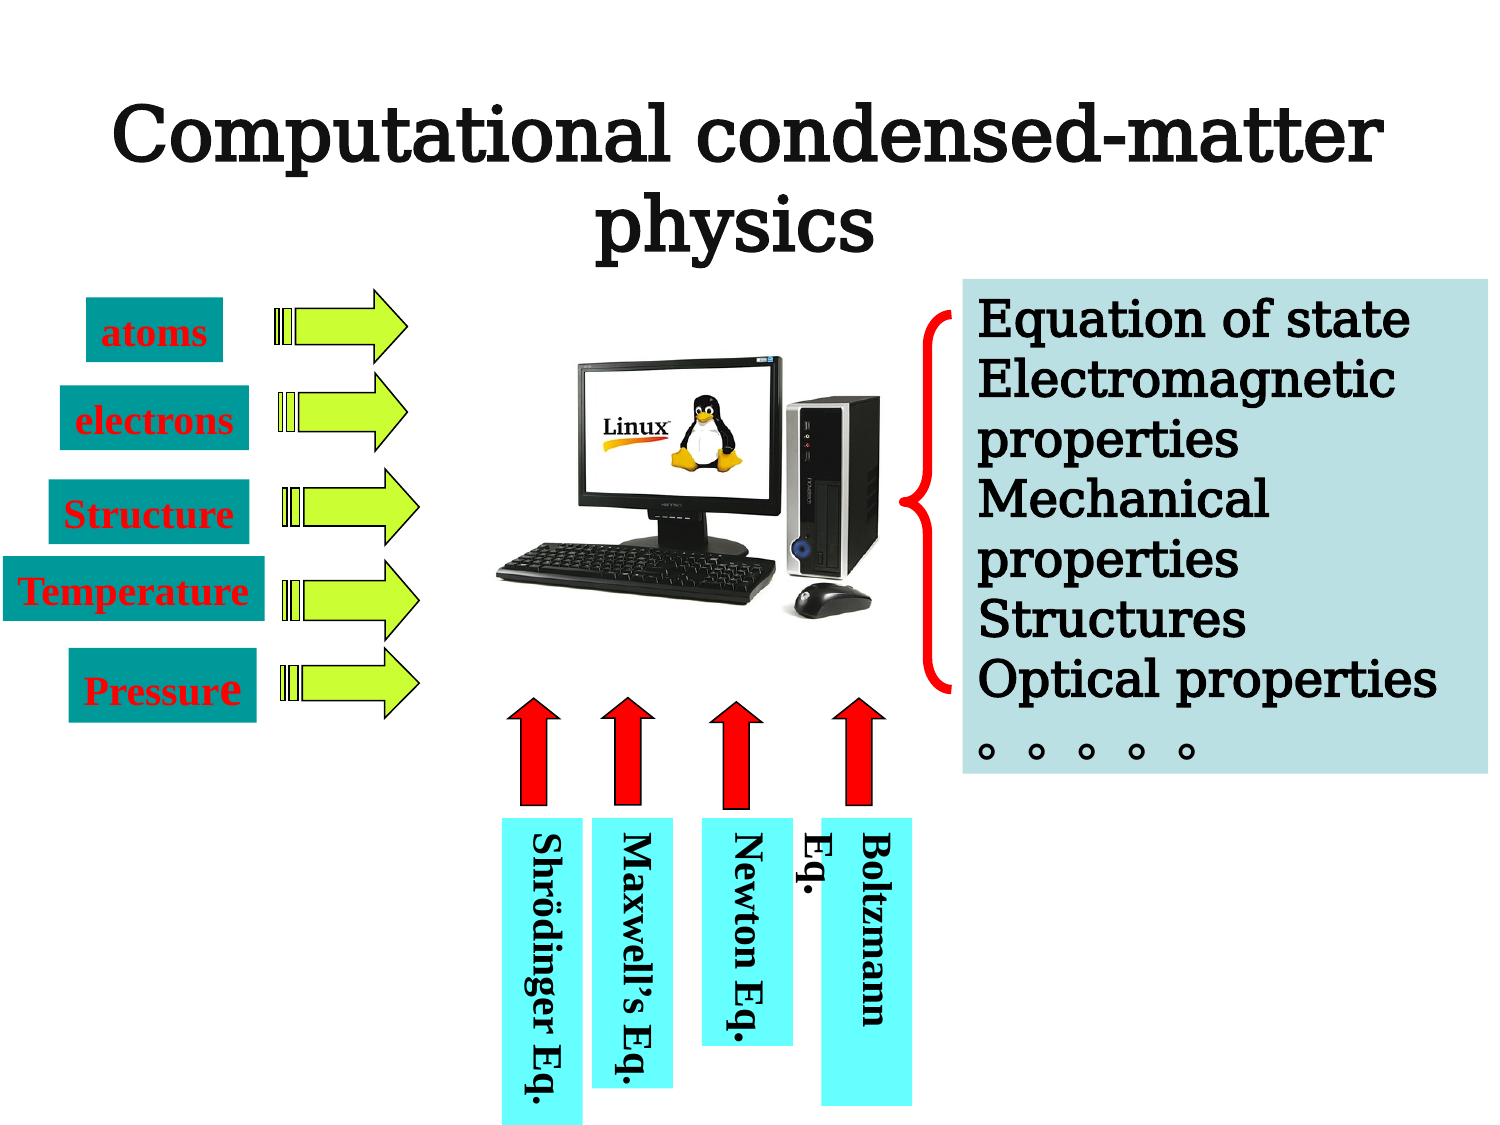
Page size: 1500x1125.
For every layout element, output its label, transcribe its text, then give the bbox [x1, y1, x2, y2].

text_box [278, 392, 283, 432]
text_box [909, 314, 952, 690]
text_box [291, 487, 300, 527]
text_box [303, 560, 420, 641]
text_box [303, 468, 420, 546]
text_box [283, 308, 292, 345]
text_box [302, 648, 420, 719]
text_box [295, 290, 408, 363]
text_box electrons [59, 385, 249, 451]
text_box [501, 697, 913, 1125]
text_box atoms [86, 297, 223, 363]
text_box [286, 392, 295, 432]
text_box Pressure [68, 647, 257, 723]
text_box Temperature [2, 556, 265, 621]
text_box [291, 580, 300, 621]
text_box Computational condensed-matter physics [15, 78, 1480, 273]
text_box [289, 665, 298, 701]
text_box [298, 373, 408, 452]
text_box [282, 580, 287, 621]
text_box Structure [48, 479, 250, 545]
picture [462, 348, 905, 623]
text_box [280, 665, 285, 701]
text_box [282, 487, 287, 527]
text_box Equation of state Electromagnetic properties Mechanical properties Structures Optical properties 。。。。。 [962, 278, 1489, 774]
text_box [274, 308, 279, 345]
